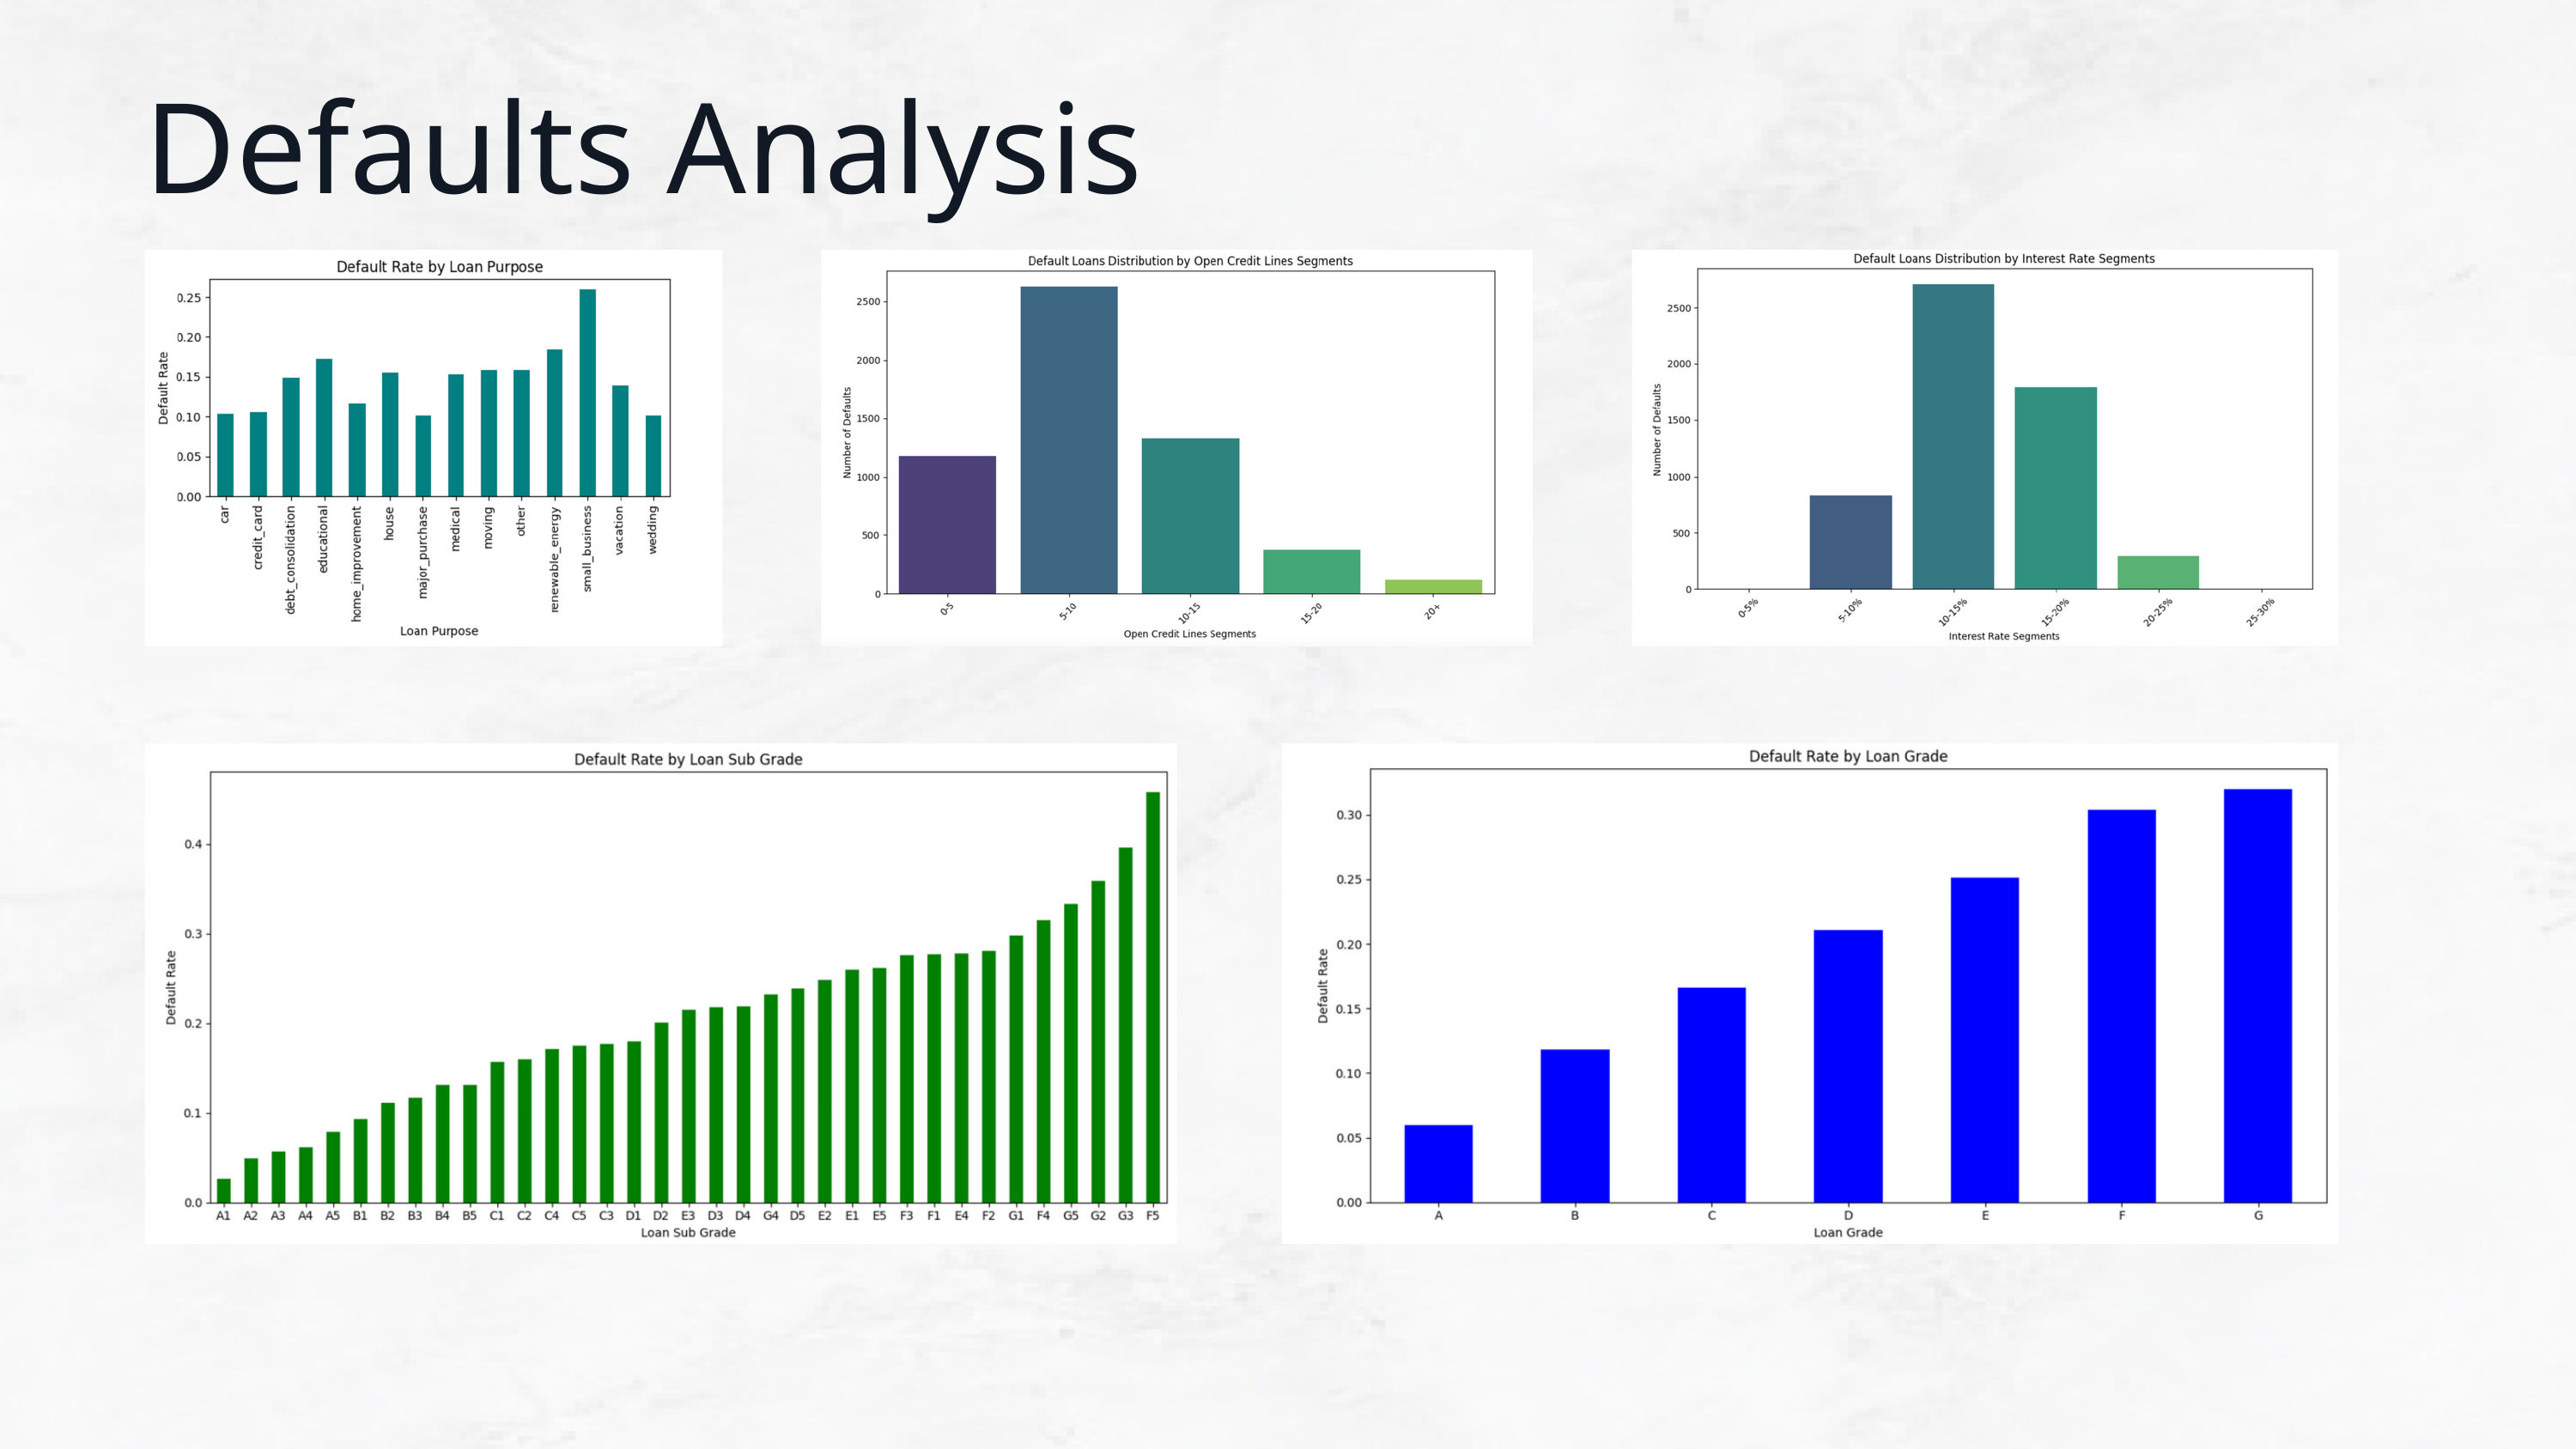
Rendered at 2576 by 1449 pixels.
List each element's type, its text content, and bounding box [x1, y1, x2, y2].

text_box [144, 250, 723, 646]
text_box [1281, 743, 2339, 1245]
text_box [144, 743, 1177, 1245]
text_box [1631, 250, 2339, 646]
text_box [0, 0, 2576, 1449]
text_box Defaults Analysis [144, 81, 1246, 219]
text_box [821, 250, 1533, 646]
